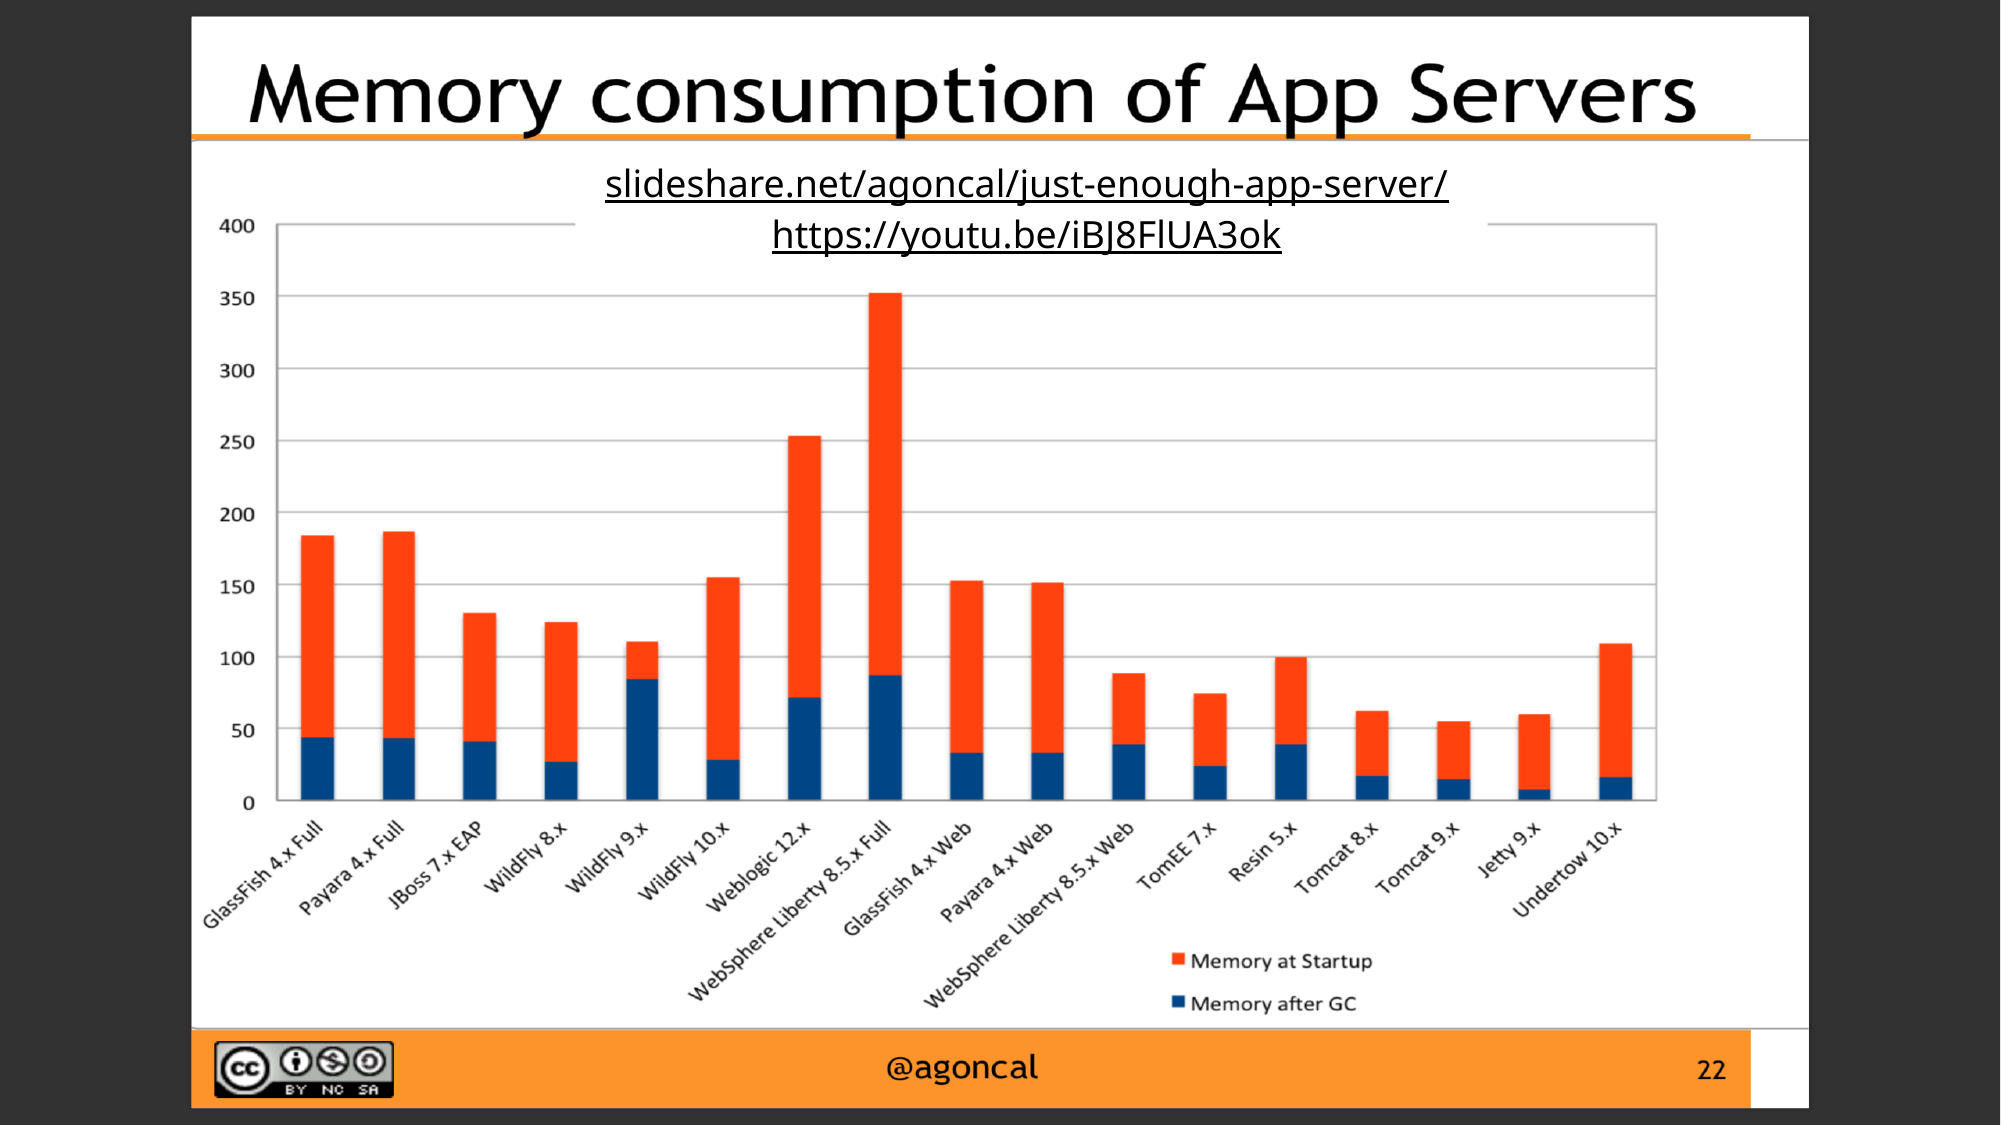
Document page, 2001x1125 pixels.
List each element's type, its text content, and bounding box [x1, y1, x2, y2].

text_box slideshare.net/agoncal/just-enough-app-server/ https://youtu.be/iBJ8FlUA3ok [575, 152, 1488, 270]
picture [0, 0, 2001, 1125]
slide_number 75 [1437, 62, 1888, 123]
